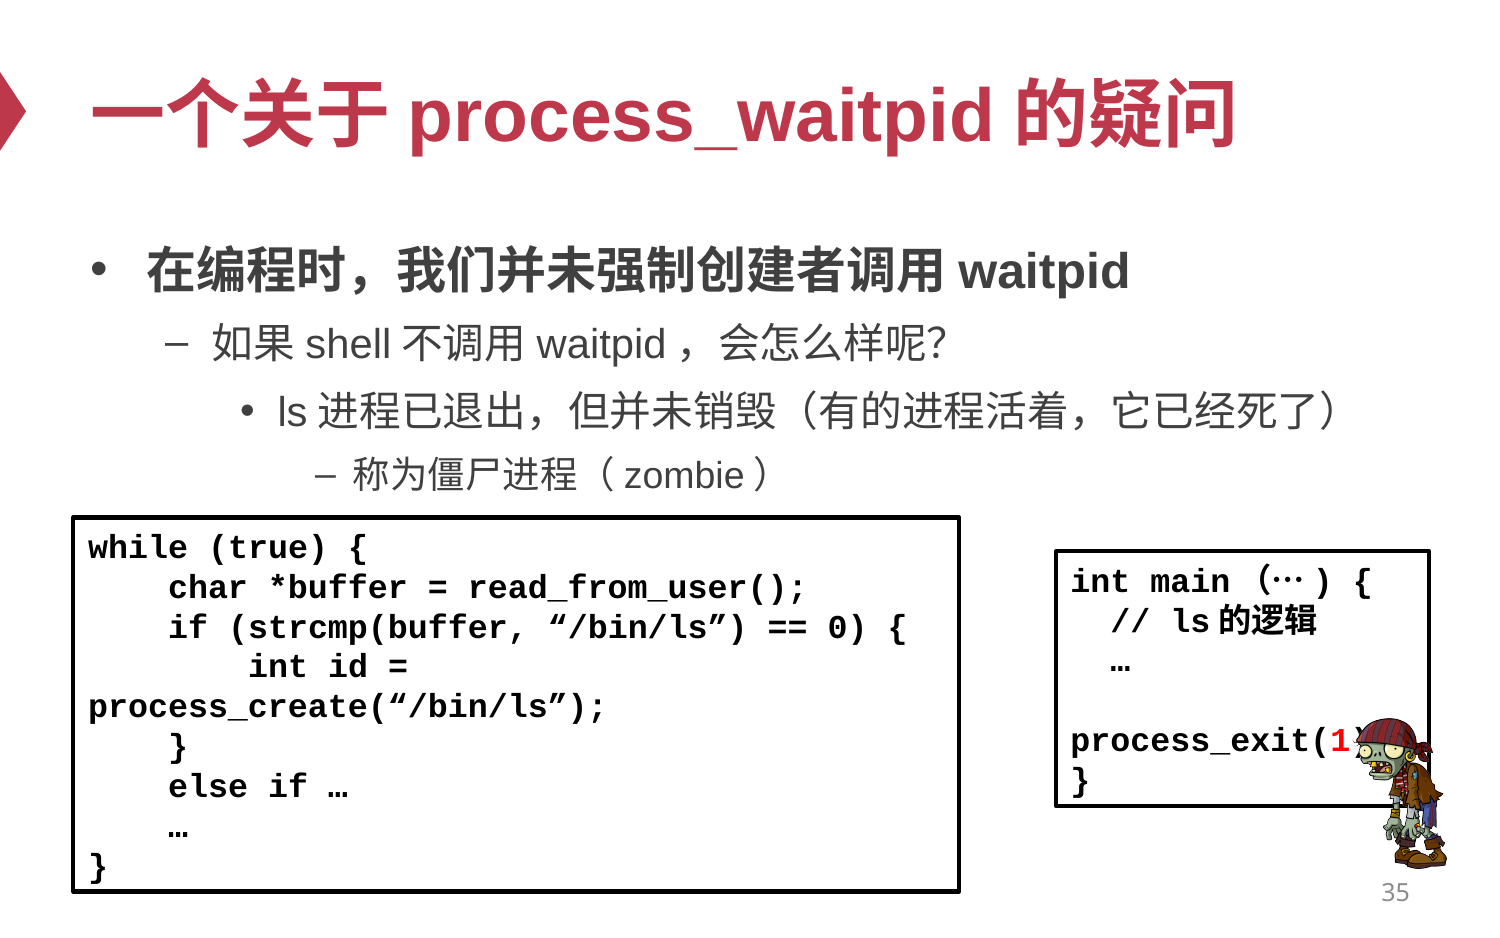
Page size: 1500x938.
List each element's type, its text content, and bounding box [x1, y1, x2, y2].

picture [1352, 718, 1447, 869]
title 一个关于process_waitpid的疑问 [75, 37, 1425, 186]
list 在编程时，我们并未强制创建者调用waitpid 如果shell不调用waitpid，会怎么样呢？ ls进程已退出，但并未销毁（有的进程活着，它已经死了） 称为僵尸进程（zombie） [75, 218, 1425, 838]
text_box int main（…) { // ls的逻辑 … process_exit(1); } [1055, 551, 1430, 806]
slide_number 35 [1074, 868, 1425, 919]
text_box while (true) { char *buffer = read_from_user(); if (strcmp(buffer, “/bin/ls”) == 0) { int id = process_create(“/bin/ls”); } else if … … } [73, 517, 960, 892]
